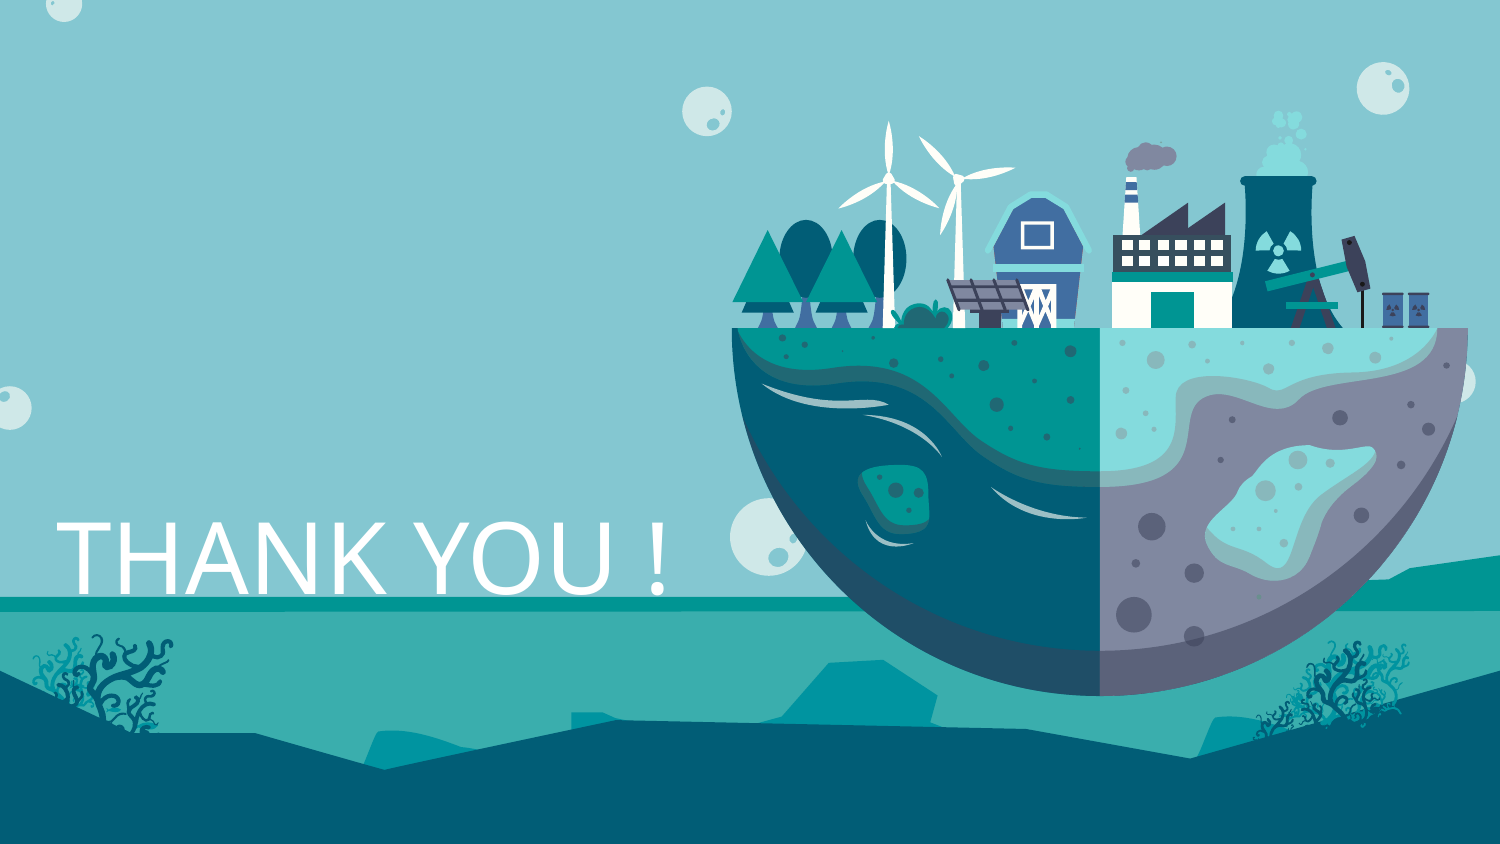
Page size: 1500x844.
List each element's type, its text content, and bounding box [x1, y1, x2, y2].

text_box [682, 86, 732, 137]
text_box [731, 110, 1468, 697]
text_box THANK YOU ! [41, 486, 726, 622]
